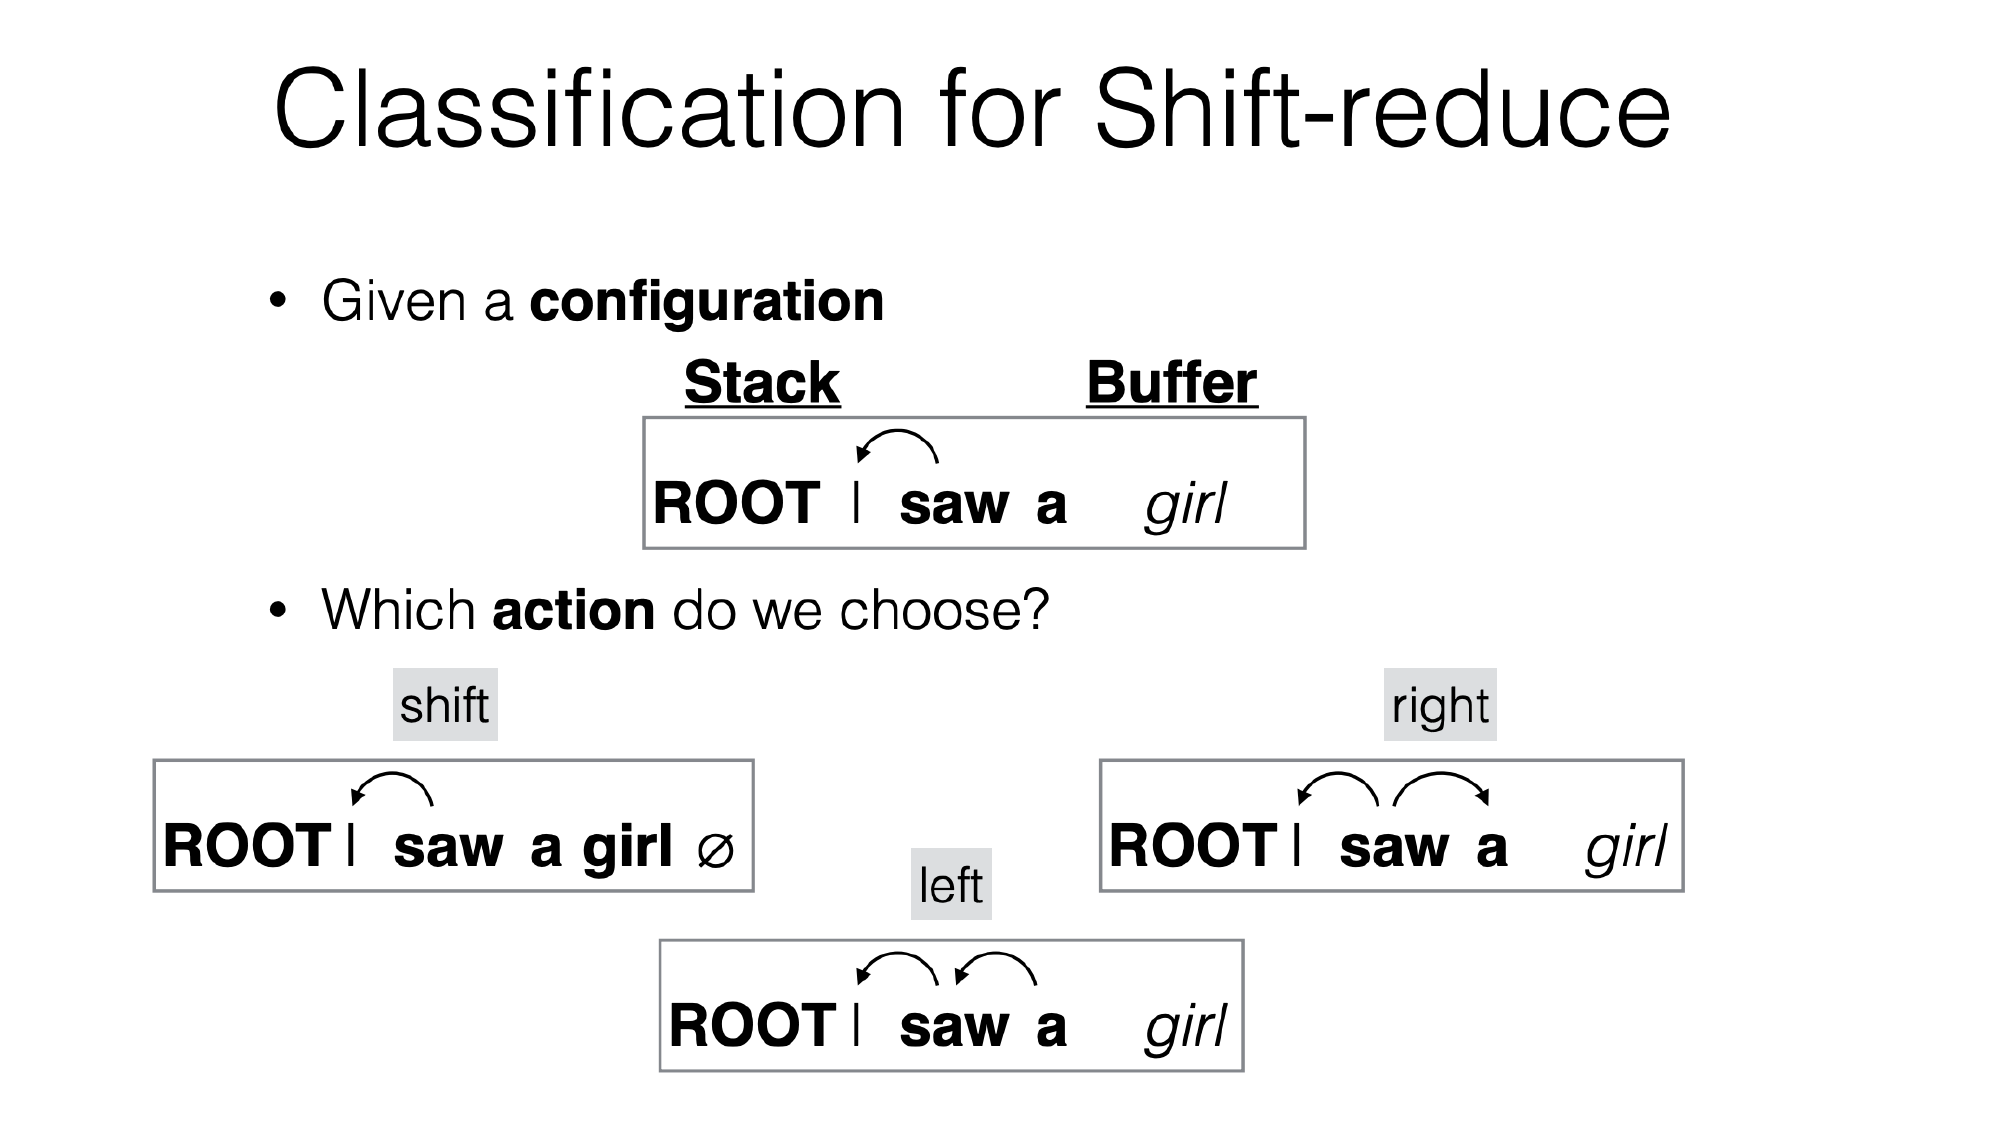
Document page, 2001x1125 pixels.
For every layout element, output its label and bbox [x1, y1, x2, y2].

picture [149, 8, 1744, 1125]
